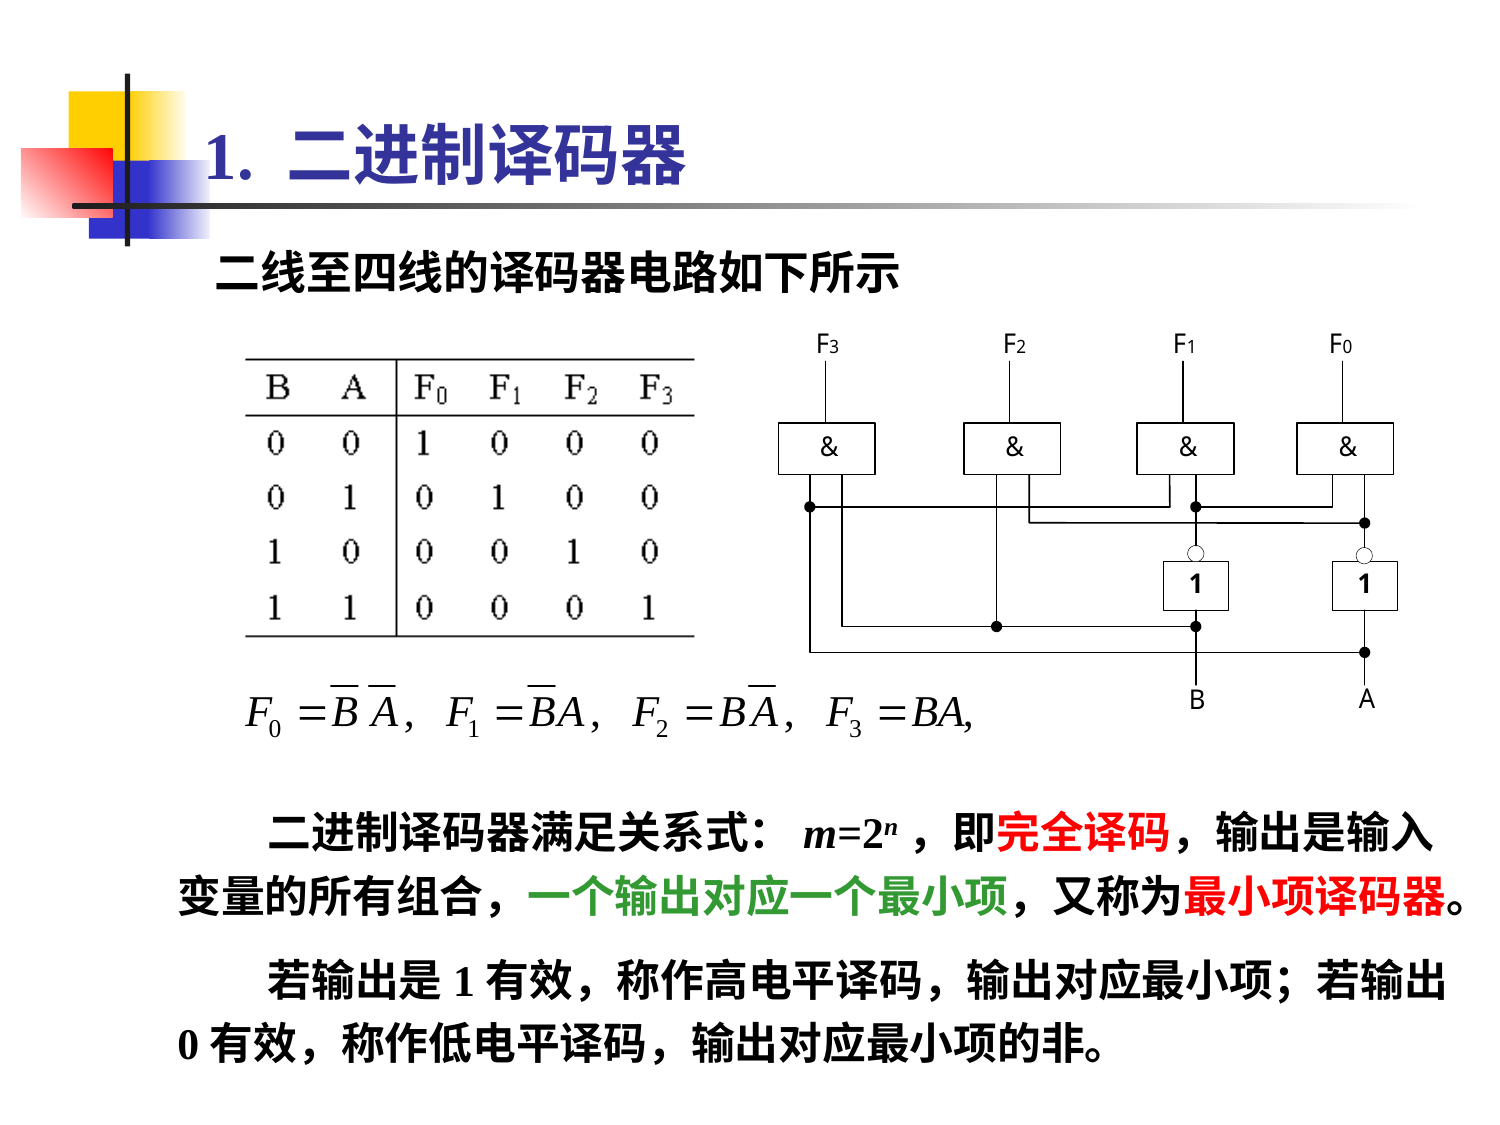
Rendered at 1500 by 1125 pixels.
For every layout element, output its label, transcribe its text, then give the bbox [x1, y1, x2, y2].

text_box 二线至四线的译码器电路如下所示 [199, 224, 1388, 306]
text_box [774, 321, 1400, 721]
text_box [237, 674, 1013, 749]
text_box 二进制译码器满足关系式：m=2n，即完全译码，输出是输入变量的所有组合，一个输出对应一个最小项，又称为最小项译码器。 若输出是1有效，称作高电平译码，输出对应最小项；若输出0有效，称作低电平译码，输出对应最小项的非。 [162, 787, 1475, 1076]
picture [237, 345, 700, 641]
title 1. 二进制译码器 [188, 12, 1468, 200]
